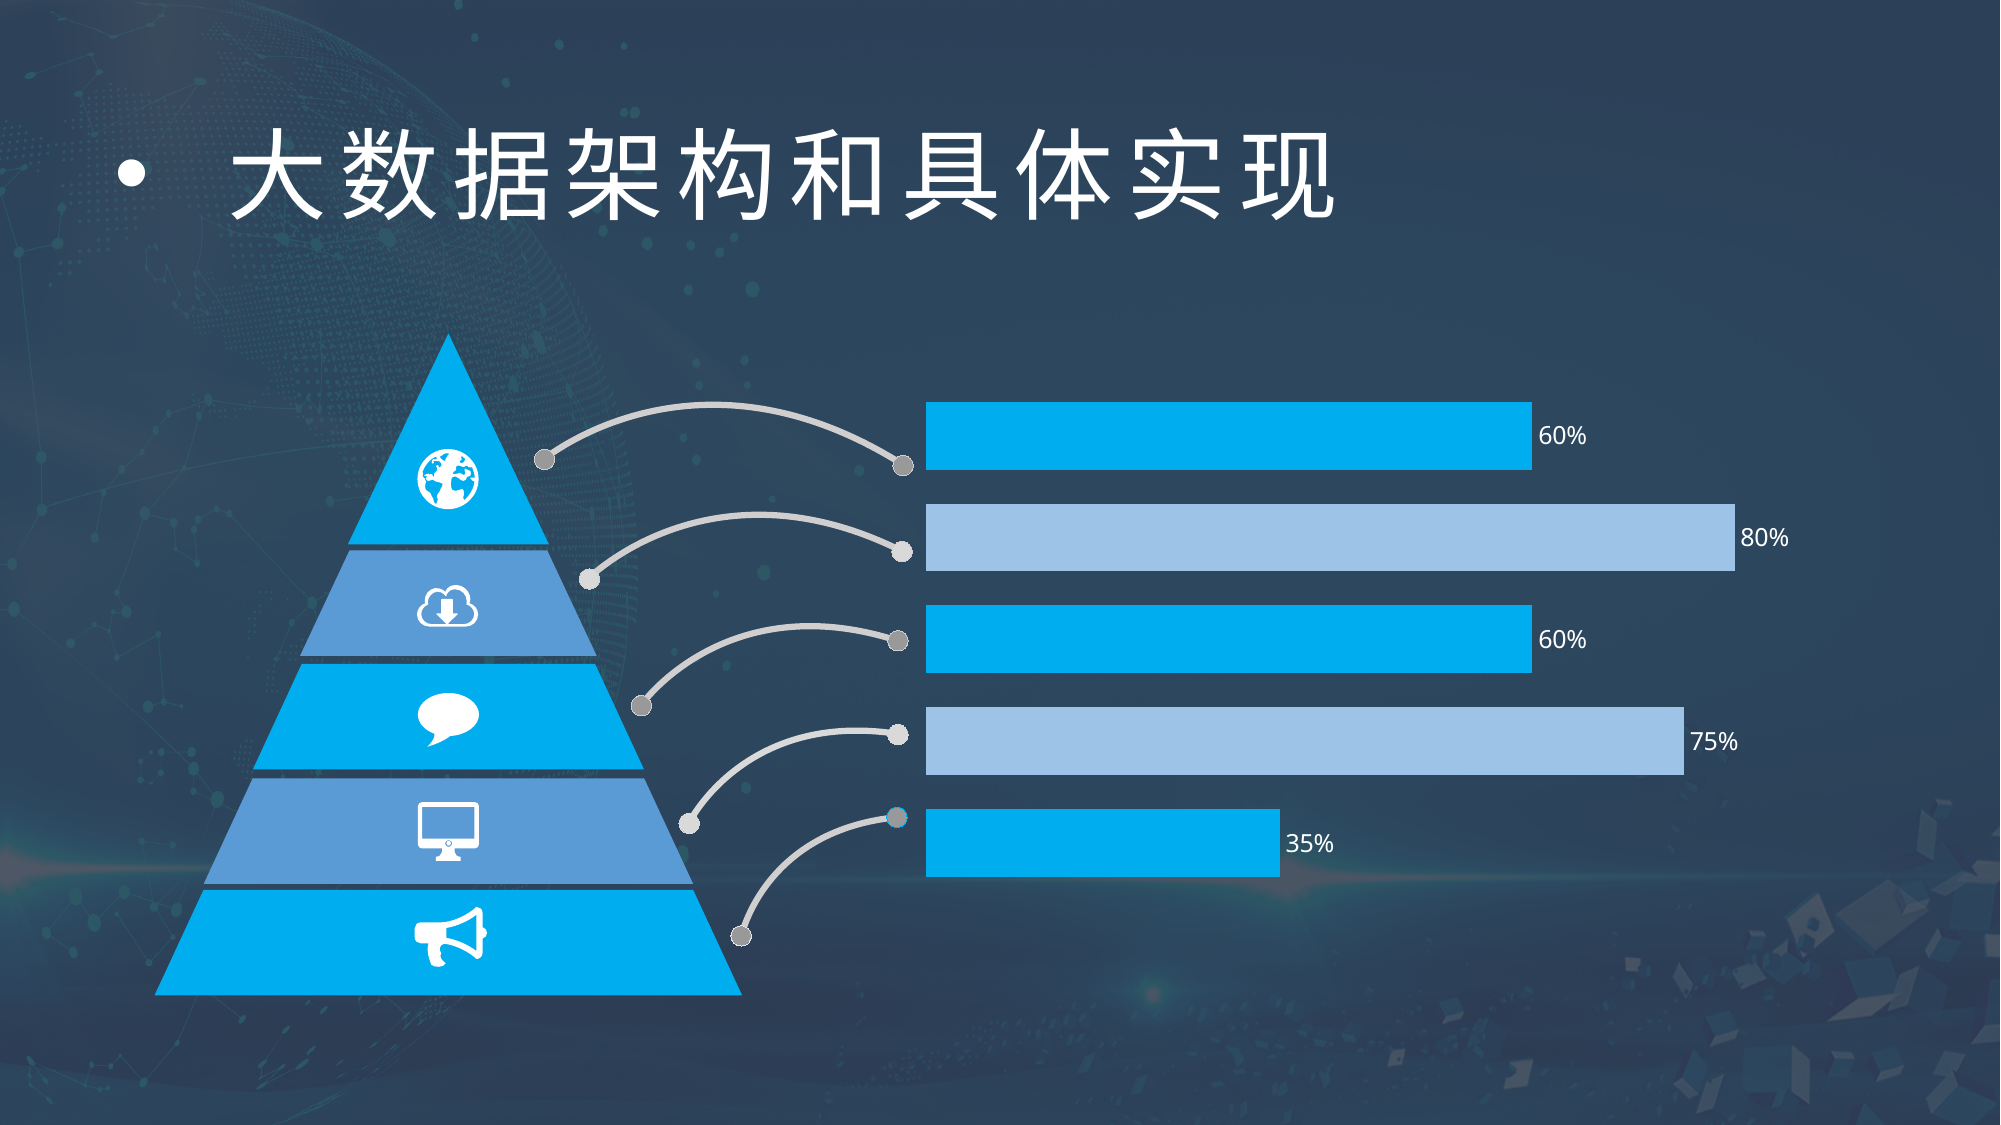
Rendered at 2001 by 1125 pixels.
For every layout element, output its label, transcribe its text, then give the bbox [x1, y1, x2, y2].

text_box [579, 514, 907, 590]
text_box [203, 778, 694, 884]
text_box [154, 889, 743, 996]
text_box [347, 333, 549, 545]
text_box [631, 626, 907, 716]
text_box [300, 550, 597, 656]
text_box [252, 663, 644, 770]
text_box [534, 404, 907, 476]
chart [907, 353, 1855, 926]
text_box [730, 807, 908, 946]
text_box 大数据架构和具体实现 [114, 112, 1705, 233]
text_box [678, 724, 907, 834]
